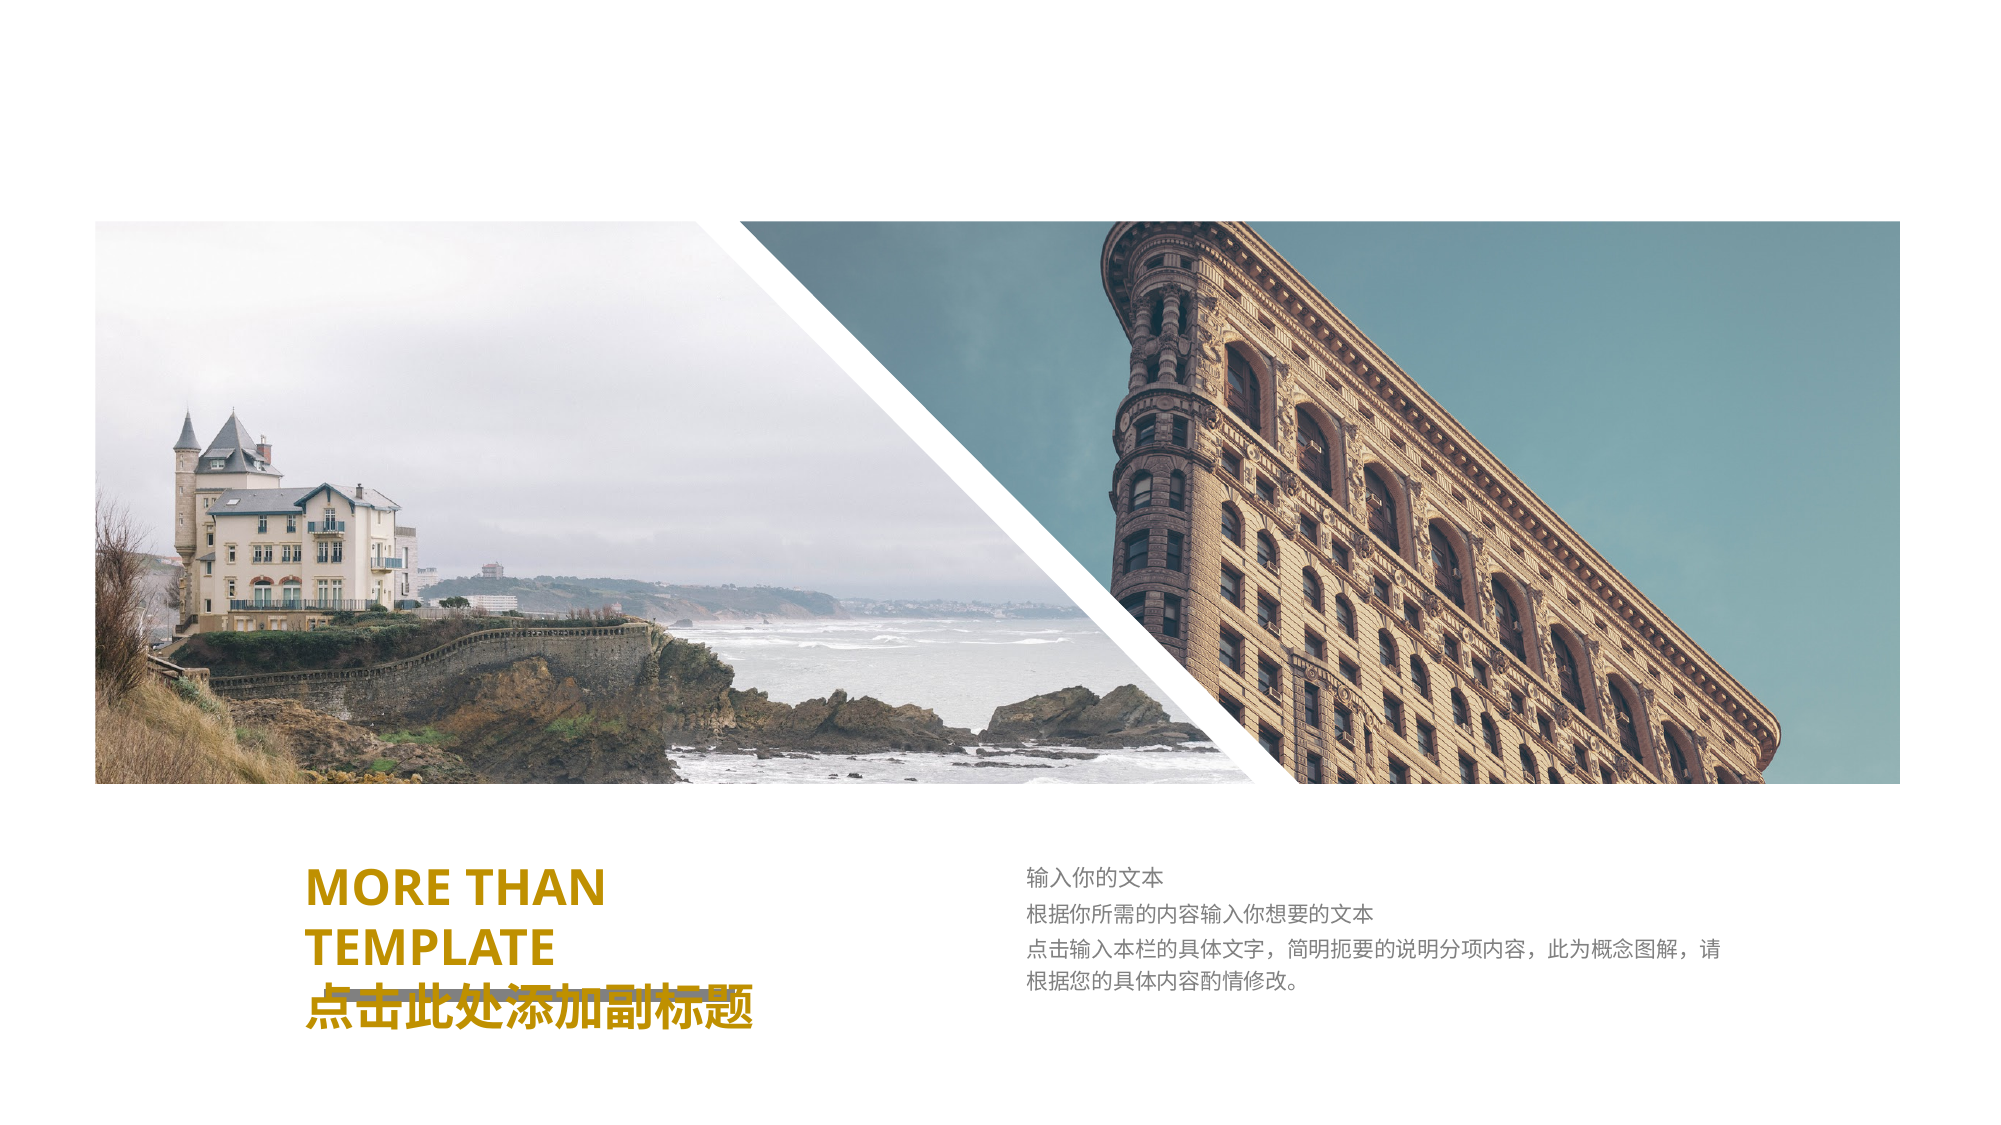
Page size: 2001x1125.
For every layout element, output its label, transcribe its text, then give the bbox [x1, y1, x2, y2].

picture [95, 221, 1900, 784]
text_box MORE THAN TEMPLATE 点击此处添加副标题 [284, 845, 889, 1046]
text_box 输入你的文本 根据你所需的内容输入你想要的文本 点击输入本栏的具体文字，简明扼要的说明分项内容，此为概念图解，请根据您的具体内容酌情修改。 [1002, 845, 1758, 1006]
